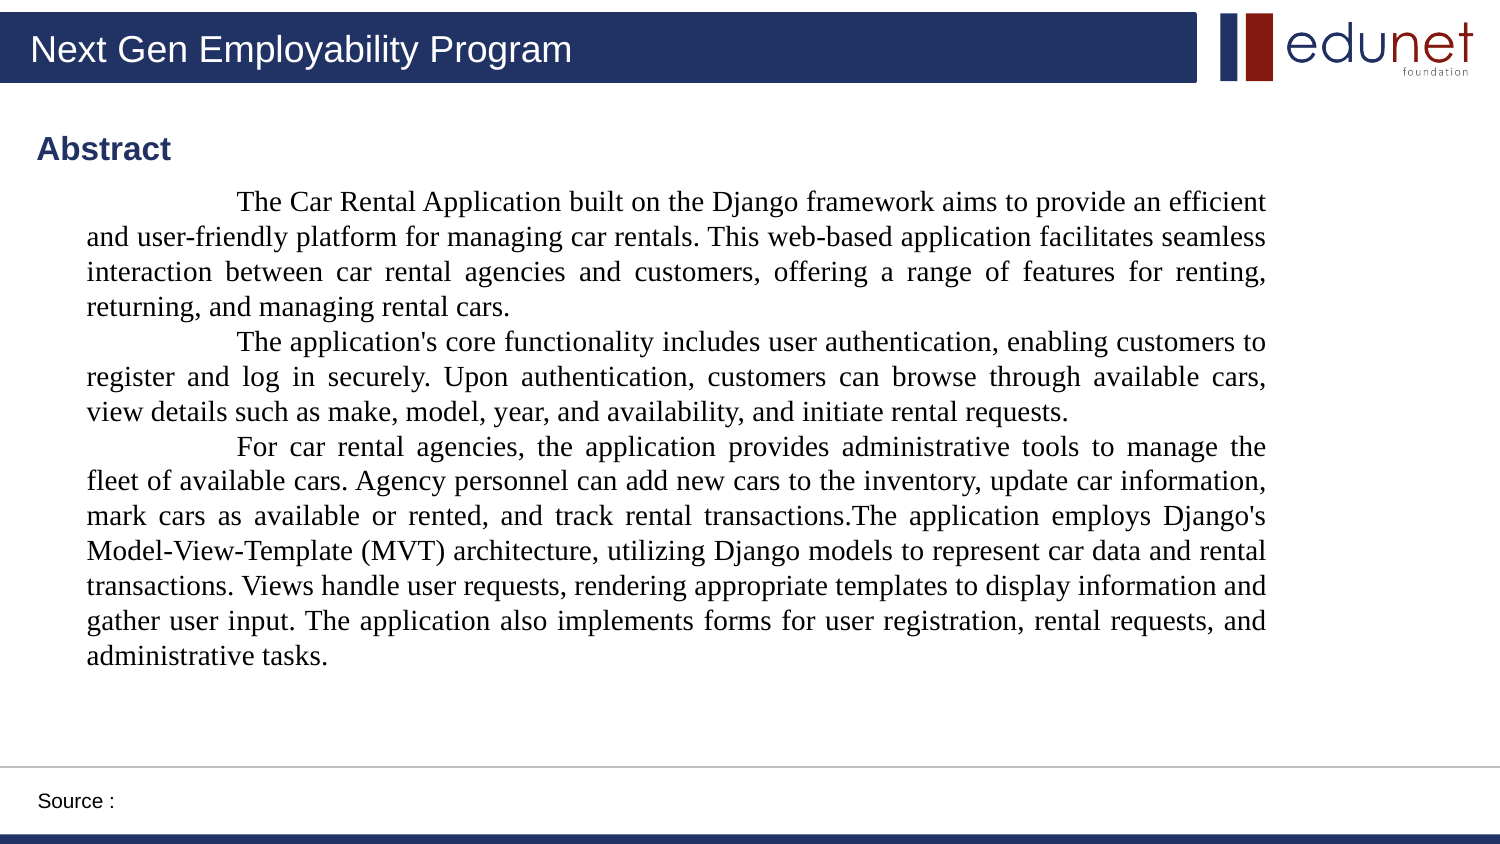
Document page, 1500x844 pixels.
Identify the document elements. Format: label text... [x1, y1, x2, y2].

text_box Source : [22, 776, 139, 826]
picture [1279, 14, 1482, 83]
title Abstract [21, 111, 504, 165]
text_box The Car Rental Application built on the Django framework aims to provide an efficient and user-friendly platform for managing car rentals. This web-based application facilitates seamless interaction between car rental agencies and customers, offering a range of features for renting, returning, and managing rental cars. The application's core functionality includes user authentication, enabling customers to register and log in securely. Upon authentication, customers can browse through available cars, view details such as make, model, year, and availability, and initiate rental requests. For car rental agencies, the application provides administrative tools to manage the fleet of available cars. Agency personnel can add new cars to the inventory, update car information, mark cars as available or rented, and track rental transactions.The application employs Django's Model-View-Template (MVT) architecture, utilizing Django models to represent car data and rental transactions. Views handle user requests, rendering appropriate templates to display information and gather user input. The application also implements forms for user registration, rental requests, and administrative tasks. [71, 174, 1283, 714]
